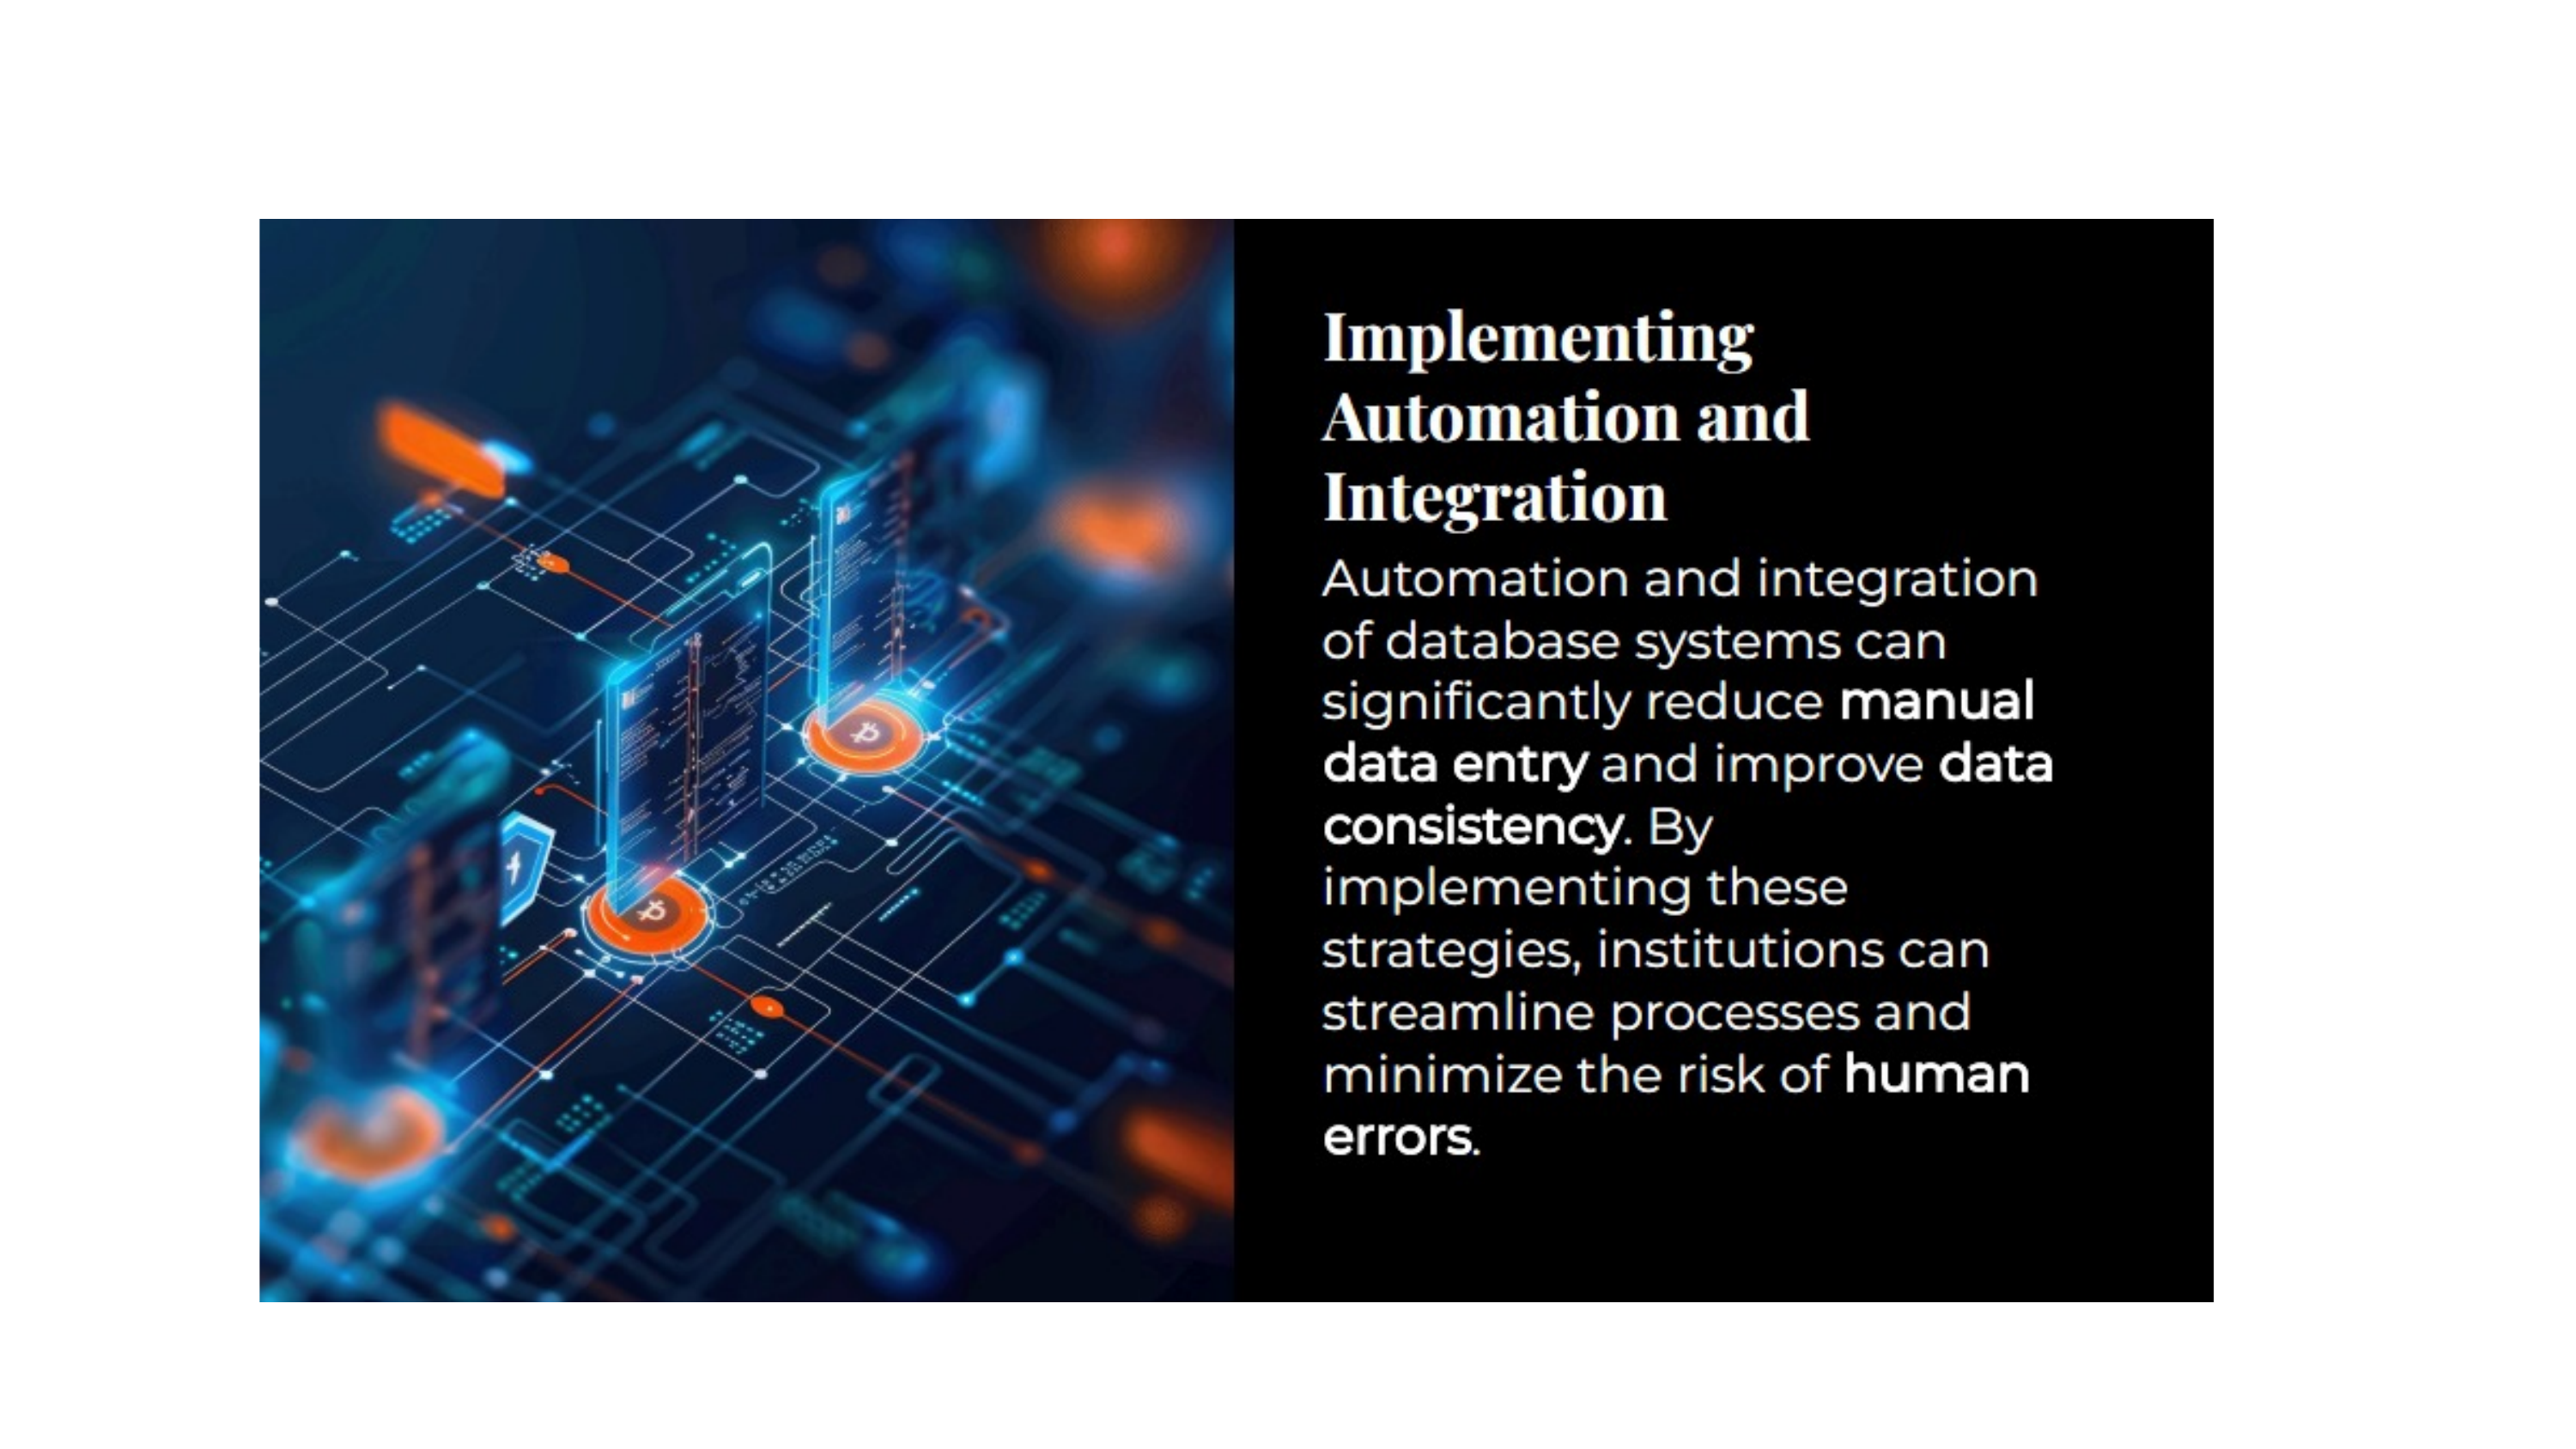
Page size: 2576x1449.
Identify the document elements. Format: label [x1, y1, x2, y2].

text_box [259, 219, 2215, 1302]
